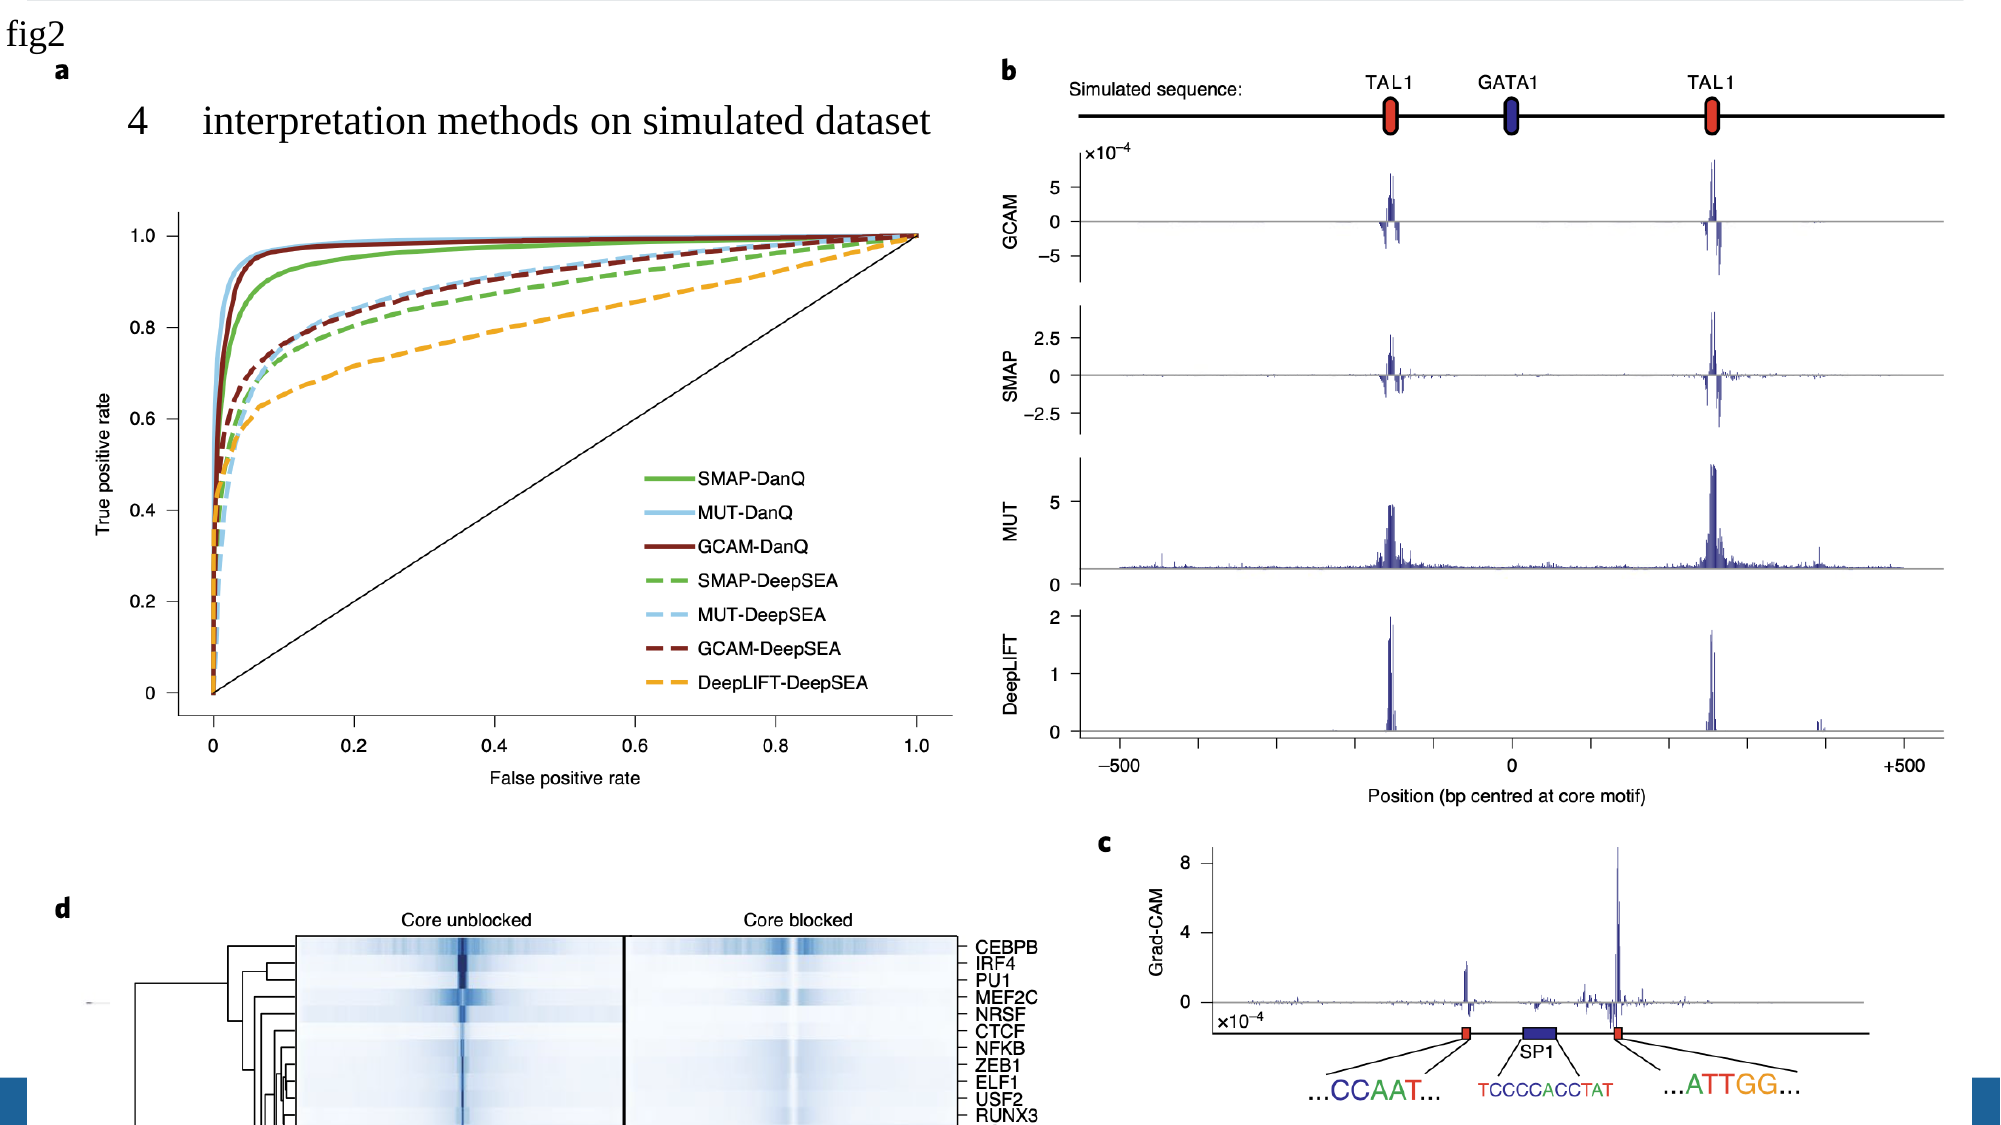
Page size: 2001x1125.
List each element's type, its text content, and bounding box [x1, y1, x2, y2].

text_box [0, 1077, 27, 1125]
text_box fig2 [0, 1, 27, 62]
picture [27, 0, 1972, 1125]
text_box [1972, 1077, 2000, 1125]
